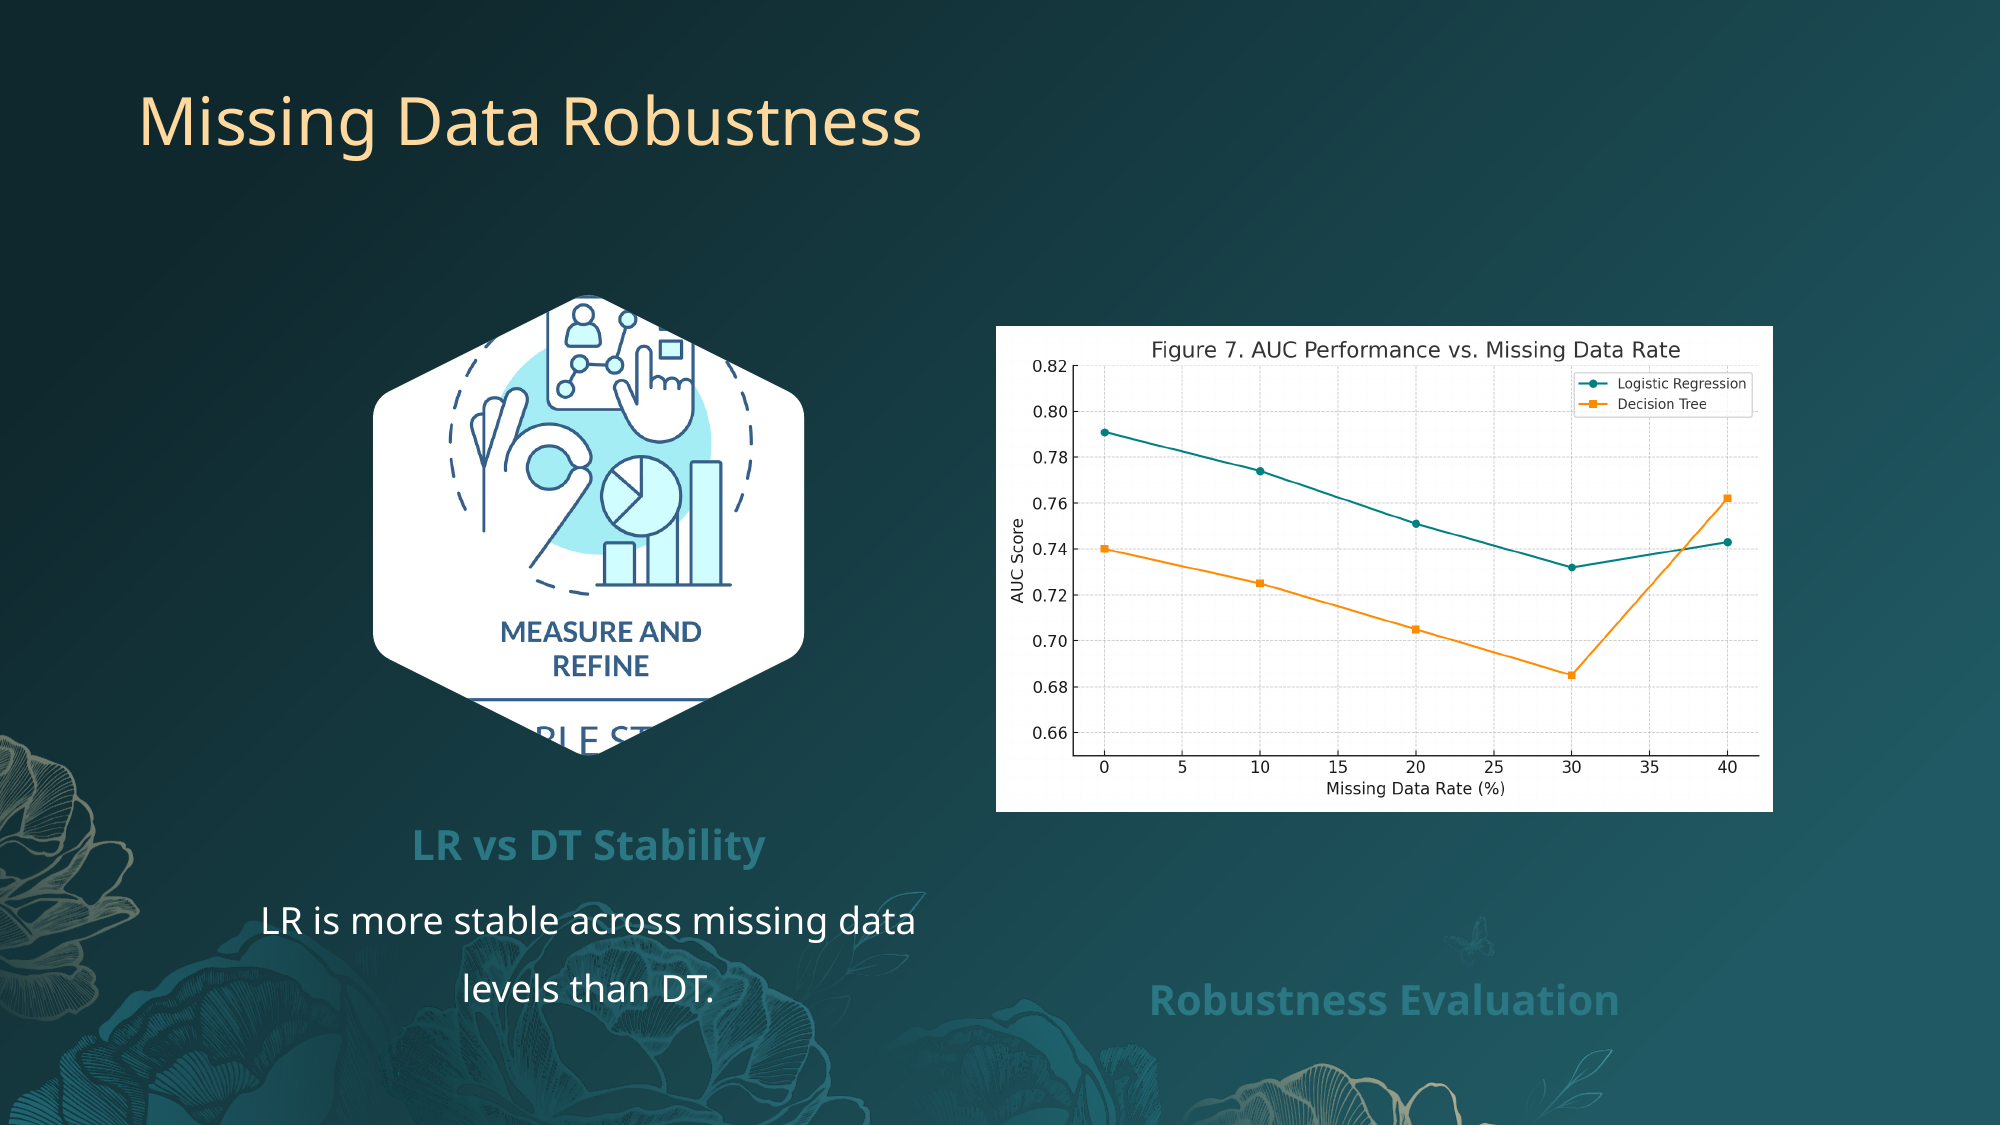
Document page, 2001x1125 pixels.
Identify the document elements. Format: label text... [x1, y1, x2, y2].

title Missing Data Robustness [137, 48, 1863, 190]
text_box LR vs DT Stability [342, 792, 836, 869]
text_box Robustness Evaluation [1138, 948, 1632, 1025]
text_box LR is more stable across missing data levels than DT. [247, 874, 930, 1056]
picture [0, 0, 2000, 1125]
